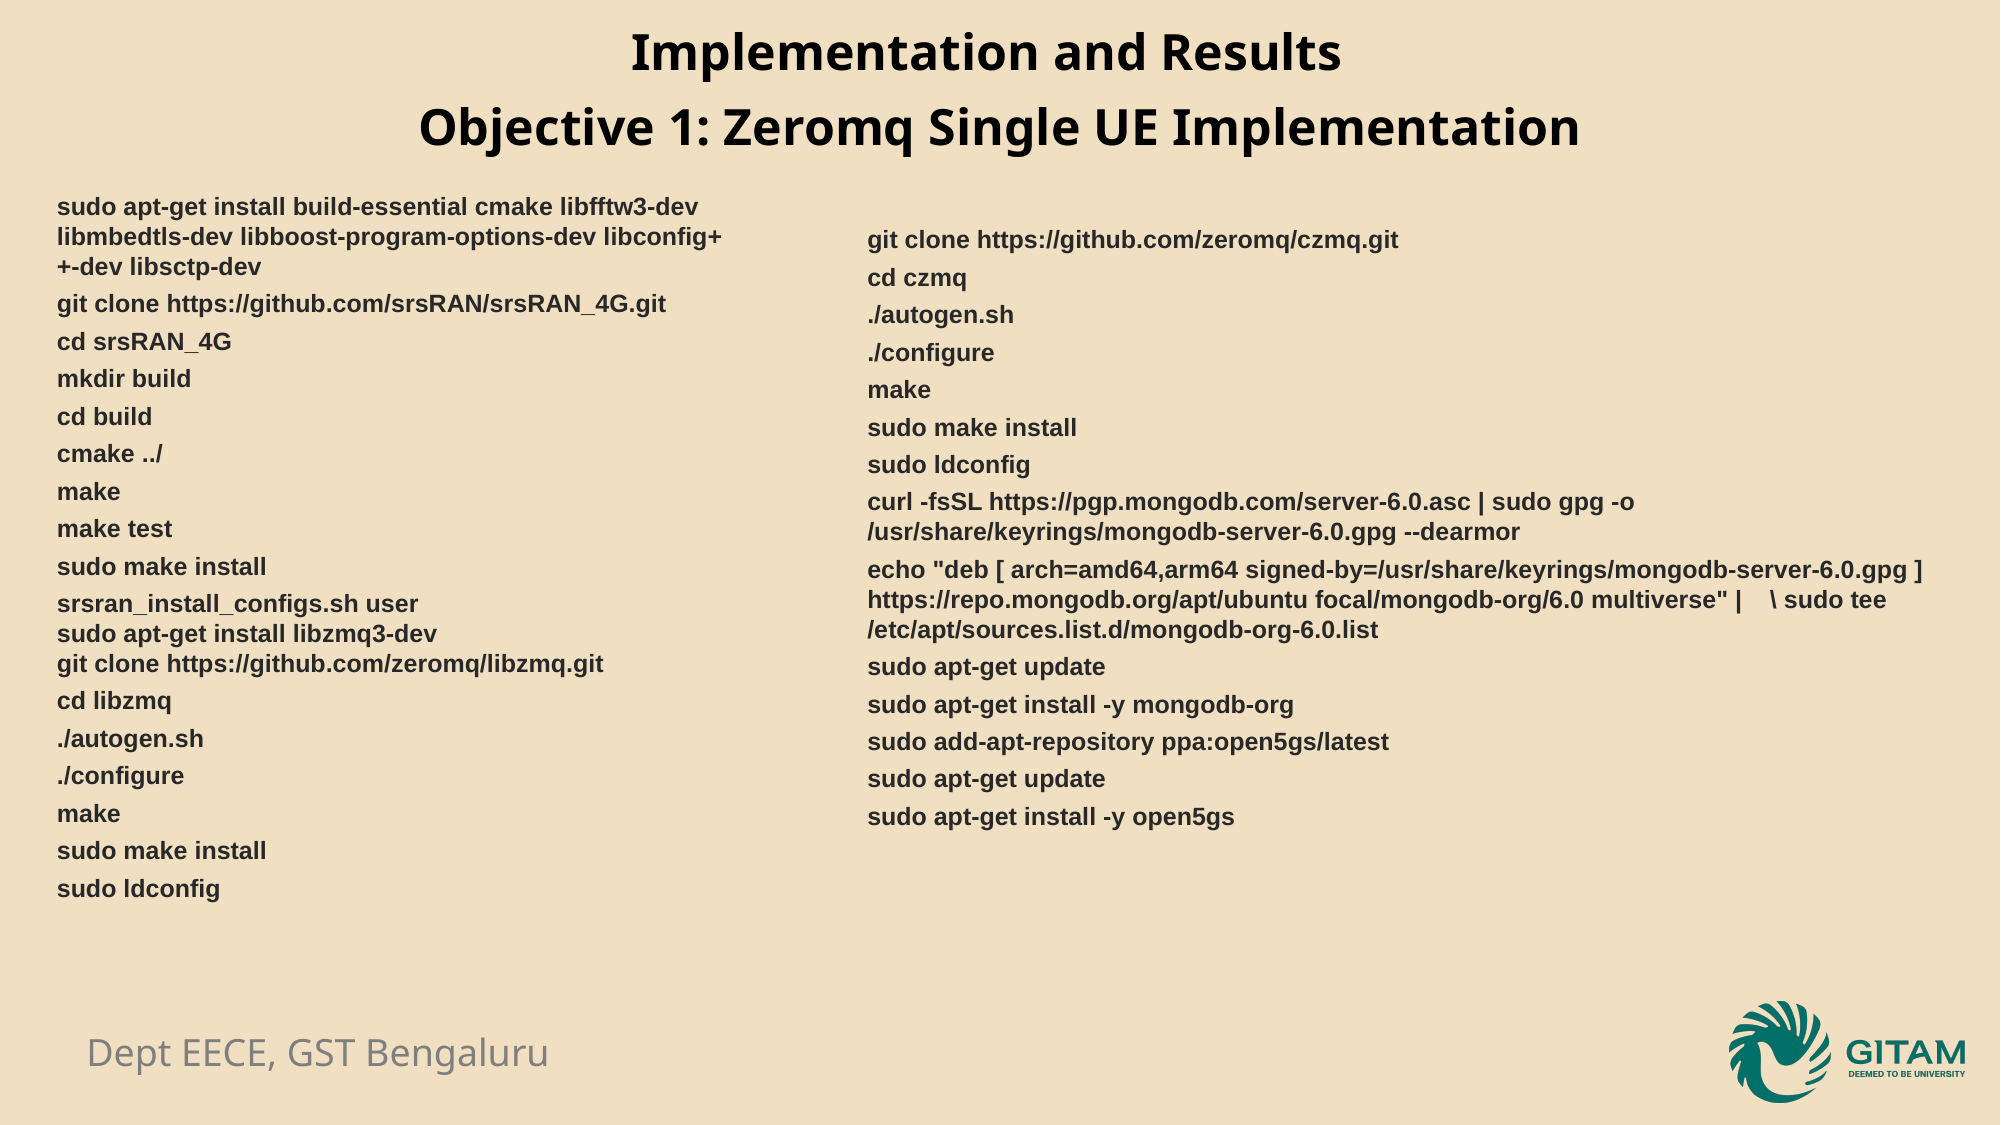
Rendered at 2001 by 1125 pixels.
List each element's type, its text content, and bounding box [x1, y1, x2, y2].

text_box sudo apt-get install build-essential cmake libfftw3-dev libmbedtls-dev libboost-program-options-dev libconfig++-dev libsctp-dev git clone https://github.com/srsRAN/srsRAN_4G.git cd srsRAN_4G mkdir build cd build cmake ../ make make test sudo make install srsran_install_configs.sh user sudo apt-get install libzmq3-dev git clone https://github.com/zeromq/libzmq.git cd libzmq ./autogen.sh ./configure make sudo make install sudo ldconfig [56, 190, 739, 903]
text_box Implementation and Results [137, 12, 1863, 87]
text_box Objective 1: Zeromq Single UE Implementation [137, 87, 1863, 175]
text_box git clone https://github.com/zeromq/czmq.git cd czmq ./autogen.sh ./configure make sudo make install sudo ldconfig curl -fsSL https://pgp.mongodb.com/server-6.0.asc | sudo gpg -o /usr/share/keyrings/mongodb-server-6.0.gpg --dearmor echo "deb [ arch=amd64,arm64 signed-by=/usr/share/keyrings/mongodb-server-6.0.gpg ] https://repo.mongodb.org/apt/ubuntu focal/mongodb-org/6.0 multiverse" | \ sudo tee /etc/apt/sources.list.d/mongodb-org-6.0.list sudo apt-get update sudo apt-get install -y mongodb-org sudo add-apt-repository ppa:open5gs/latest sudo apt-get update sudo apt-get install -y open5gs [867, 223, 2000, 868]
picture [1729, 1001, 1965, 1103]
